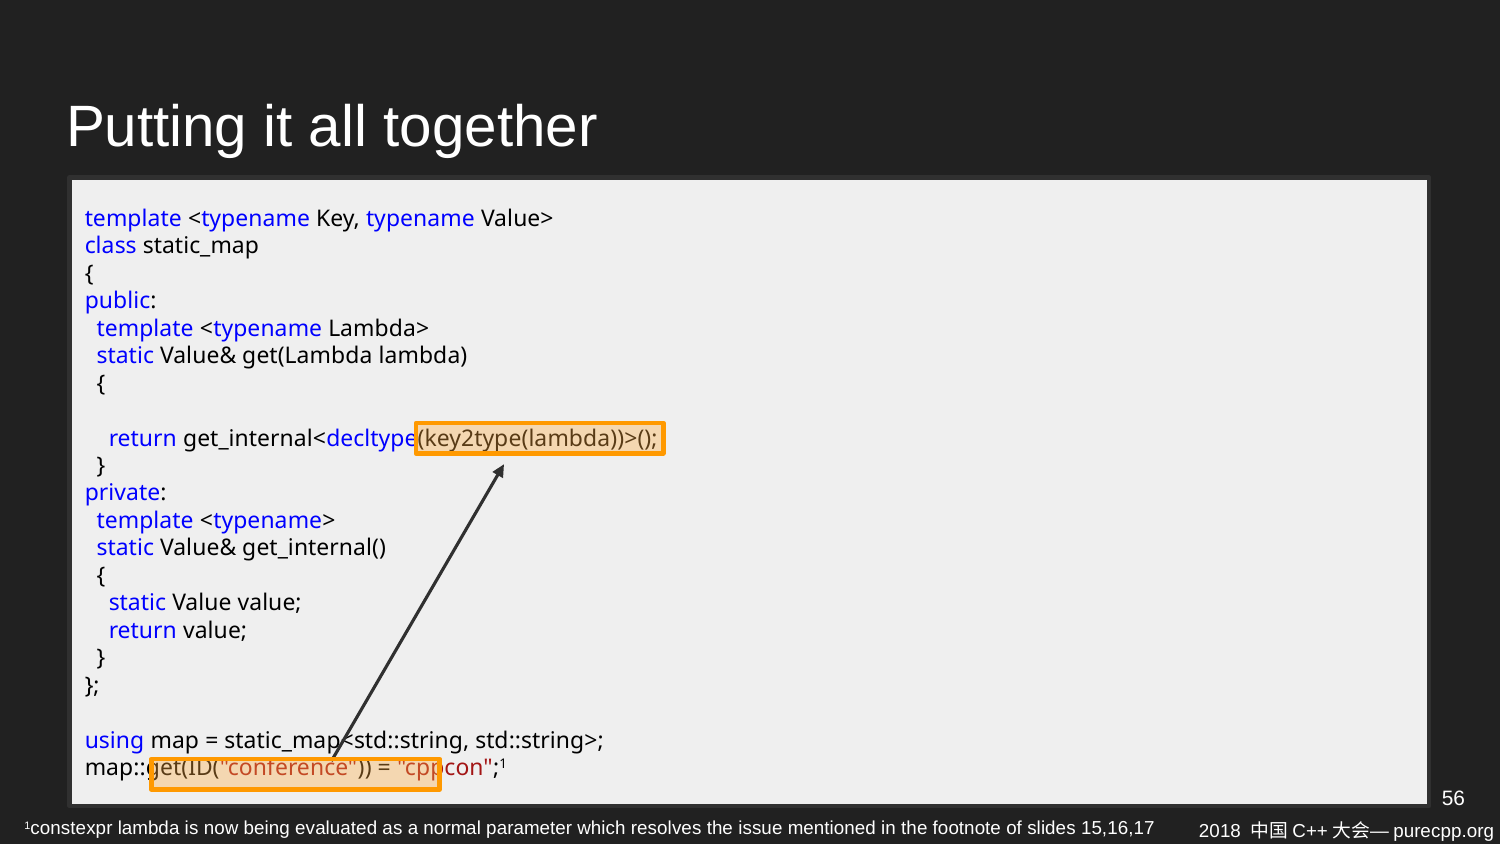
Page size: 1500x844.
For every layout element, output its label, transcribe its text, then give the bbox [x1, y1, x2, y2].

text_box [151, 759, 440, 790]
slide_number 56 [1389, 764, 1480, 830]
text_box template <typename Key, typename Value> class static_map { public: template <typename Lambda> static Value& get(Lambda lambda) { return get_internal<decltype(key2type(lambda))>(); } private: template <typename> static Value& get_internal() { static Value value; return value; } }; using map = static_map<std::string, std::string>; map::get(ID("conference")) = "cppcon";1 [69, 177, 1430, 806]
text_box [331, 464, 505, 762]
title Putting it all together [51, 72, 1449, 167]
text_box [415, 423, 664, 454]
text_box 1constexpr lambda is now being evaluated as a normal parameter which resolves the issue mentioned in the footnote of slides 15,16,17 [9, 800, 1186, 844]
